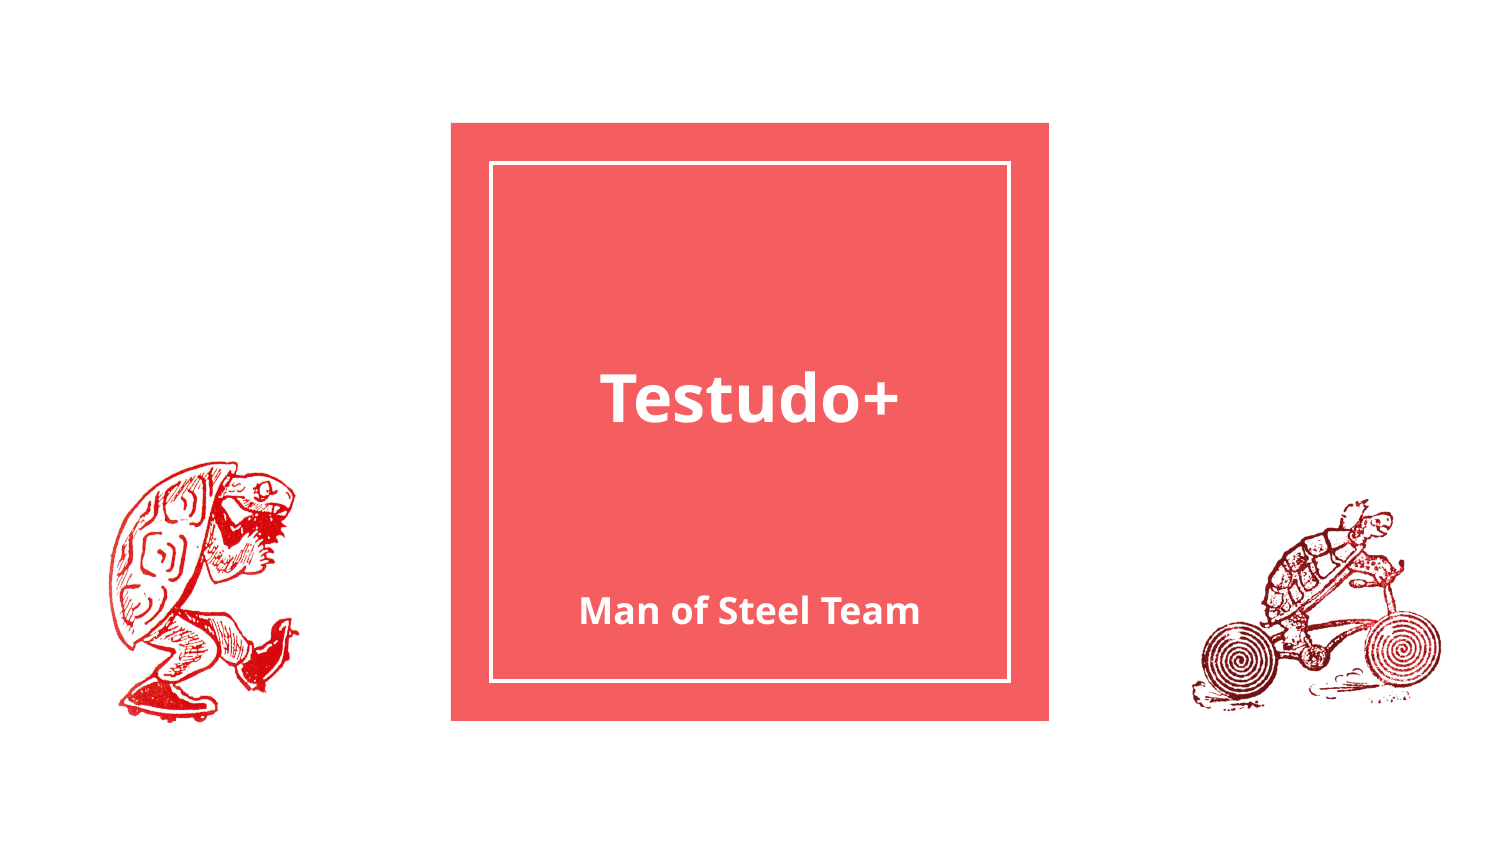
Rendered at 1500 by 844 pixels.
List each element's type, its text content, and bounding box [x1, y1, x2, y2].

title Testudo+ [507, 266, 993, 527]
picture [1163, 445, 1453, 727]
subtitle Man of Steel Team [507, 535, 993, 651]
picture [100, 421, 311, 727]
